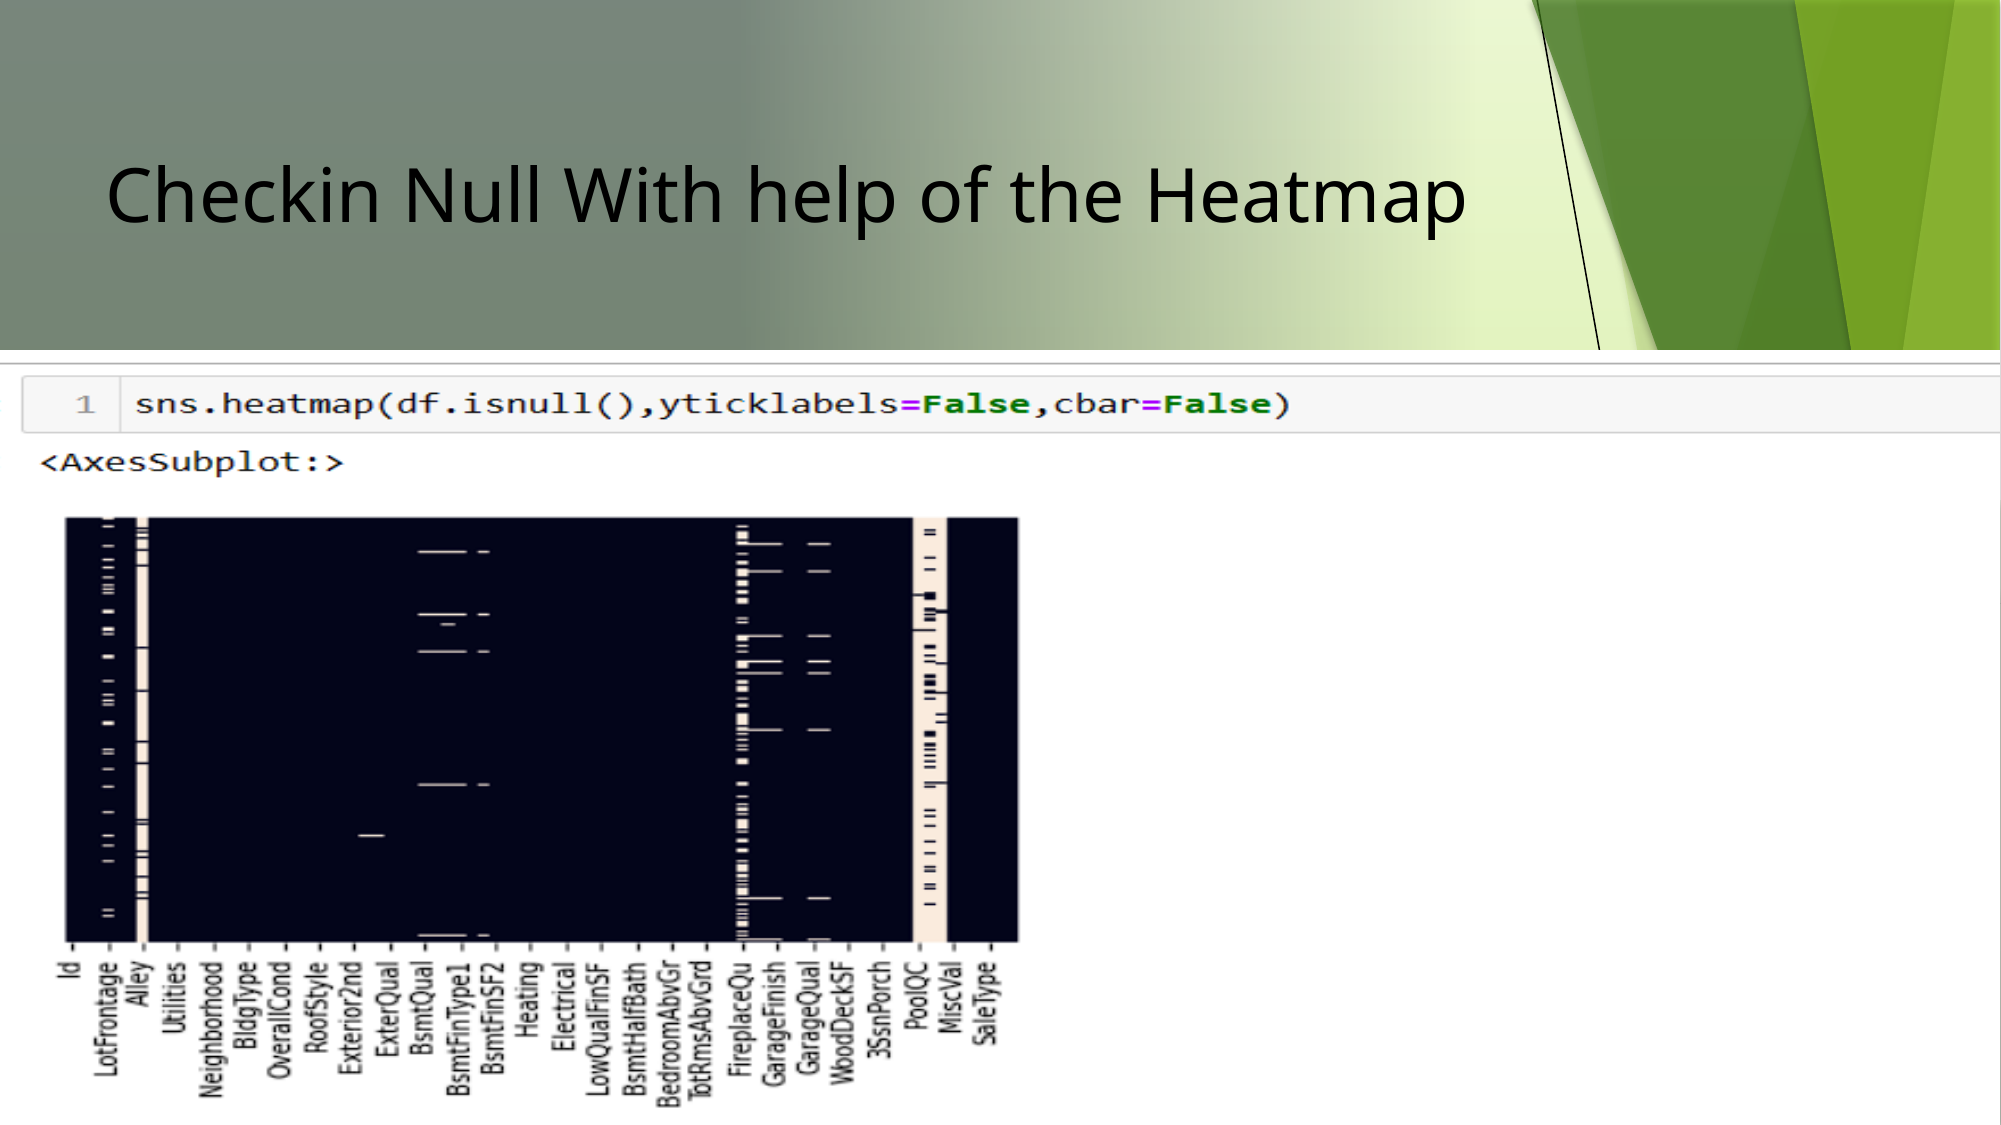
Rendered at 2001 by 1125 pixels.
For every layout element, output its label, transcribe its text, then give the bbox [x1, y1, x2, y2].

title Checkin Null With help of the Heatmap [90, 90, 1969, 245]
picture [0, 349, 2000, 1125]
